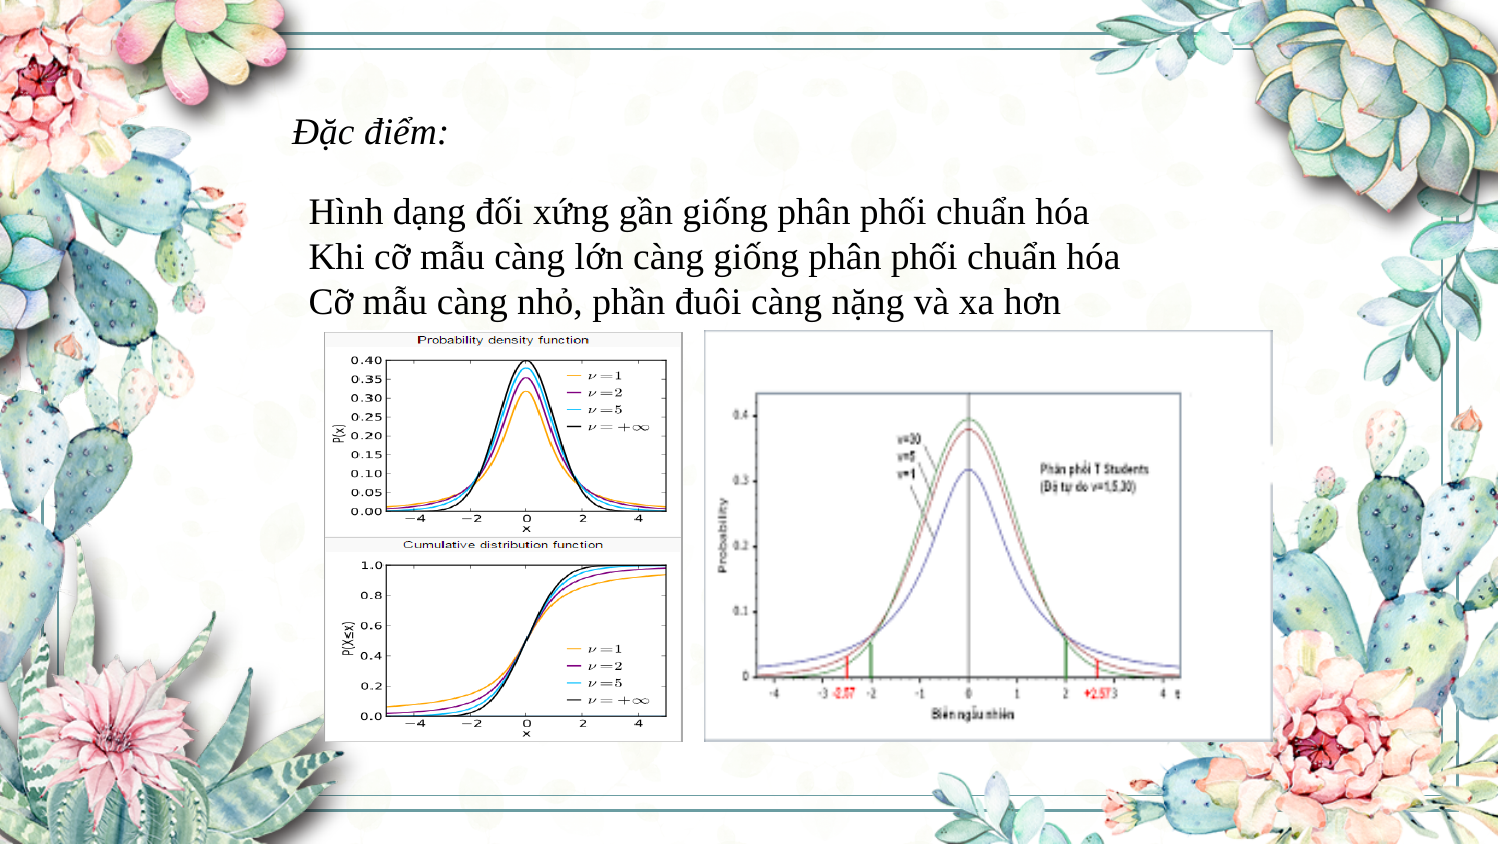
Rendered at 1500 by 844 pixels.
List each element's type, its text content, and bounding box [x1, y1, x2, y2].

text_box Đặc điểm: [277, 99, 1111, 160]
picture [0, 0, 1500, 844]
text_box Hình dạng đối xứng gần giống phân phối chuẩn hóa Khi cỡ mẫu càng lớn càng giống phân phối chuẩn hóa Cỡ mẫu càng nhỏ, phần đuôi càng nặng và xa hơn [293, 179, 1206, 330]
